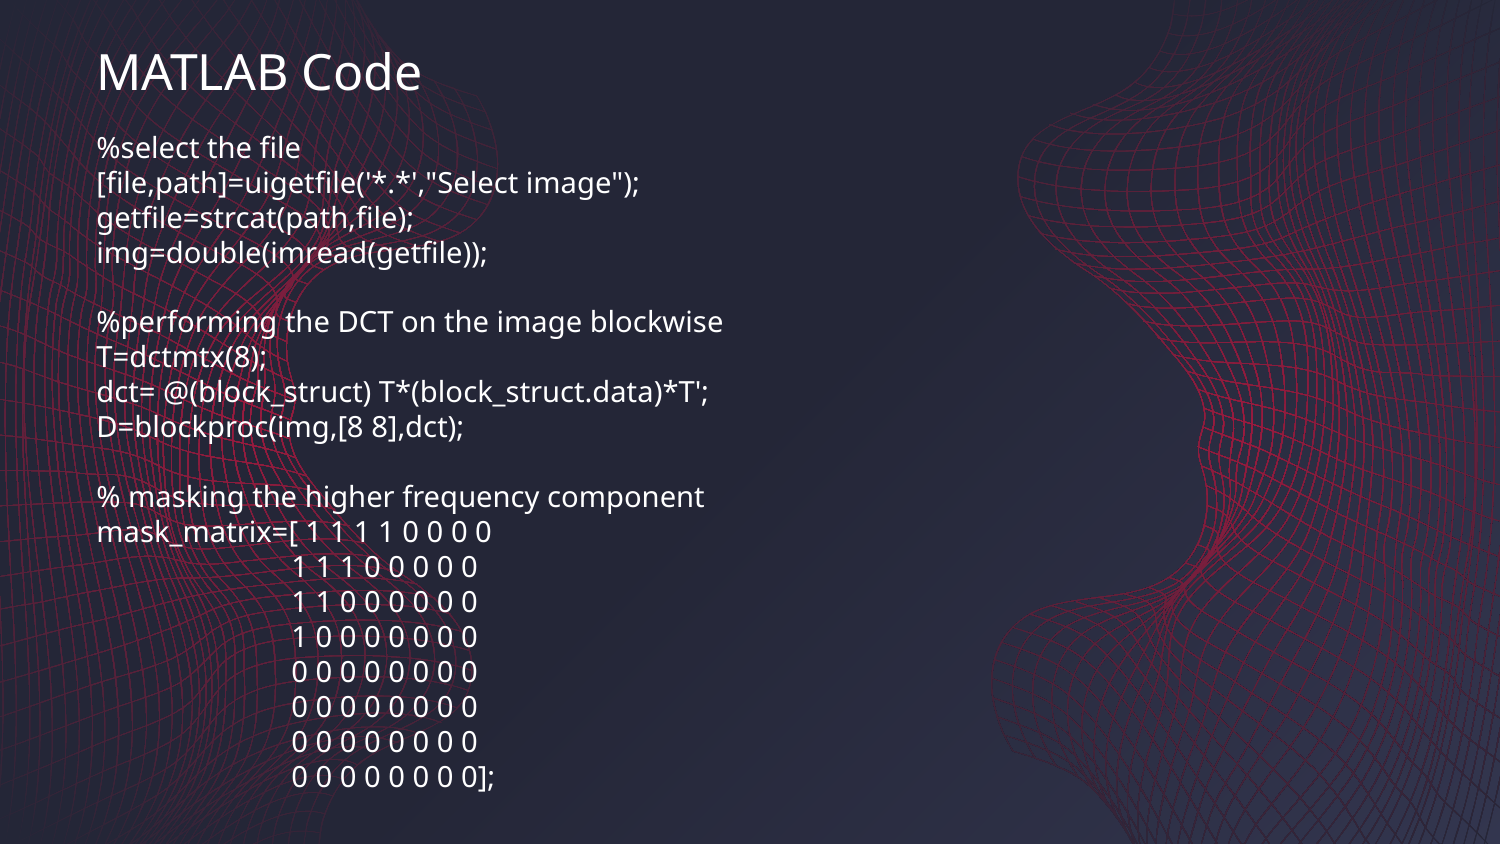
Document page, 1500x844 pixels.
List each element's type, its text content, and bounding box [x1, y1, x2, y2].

text_box MATLAB Code [81, 25, 1284, 121]
text_box %select the file [file,path]=uigetfile('*.*',"Select image"); getfile=strcat(path,file); img=double(imread(getfile)); %performing the DCT on the image blockwise T=dctmtx(8); dct= @(block_struct) T*(block_struct.data)*T'; D=blockproc(img,[8 8],dct); % masking the higher frequency component mask_matrix=[ 1 1 1 1 0 0 0 0 1 1 1 0 0 0 0 0 1 1 0 0 0 0 0 0 1 0 0 0 0 0 0 0 0 0 0 0 0 0 0 0 0 0 0 0 0 0 0 0 0 0 0 0 0 0 0 0 0 0 0 0 0 0 0 0]; [81, 113, 1479, 830]
